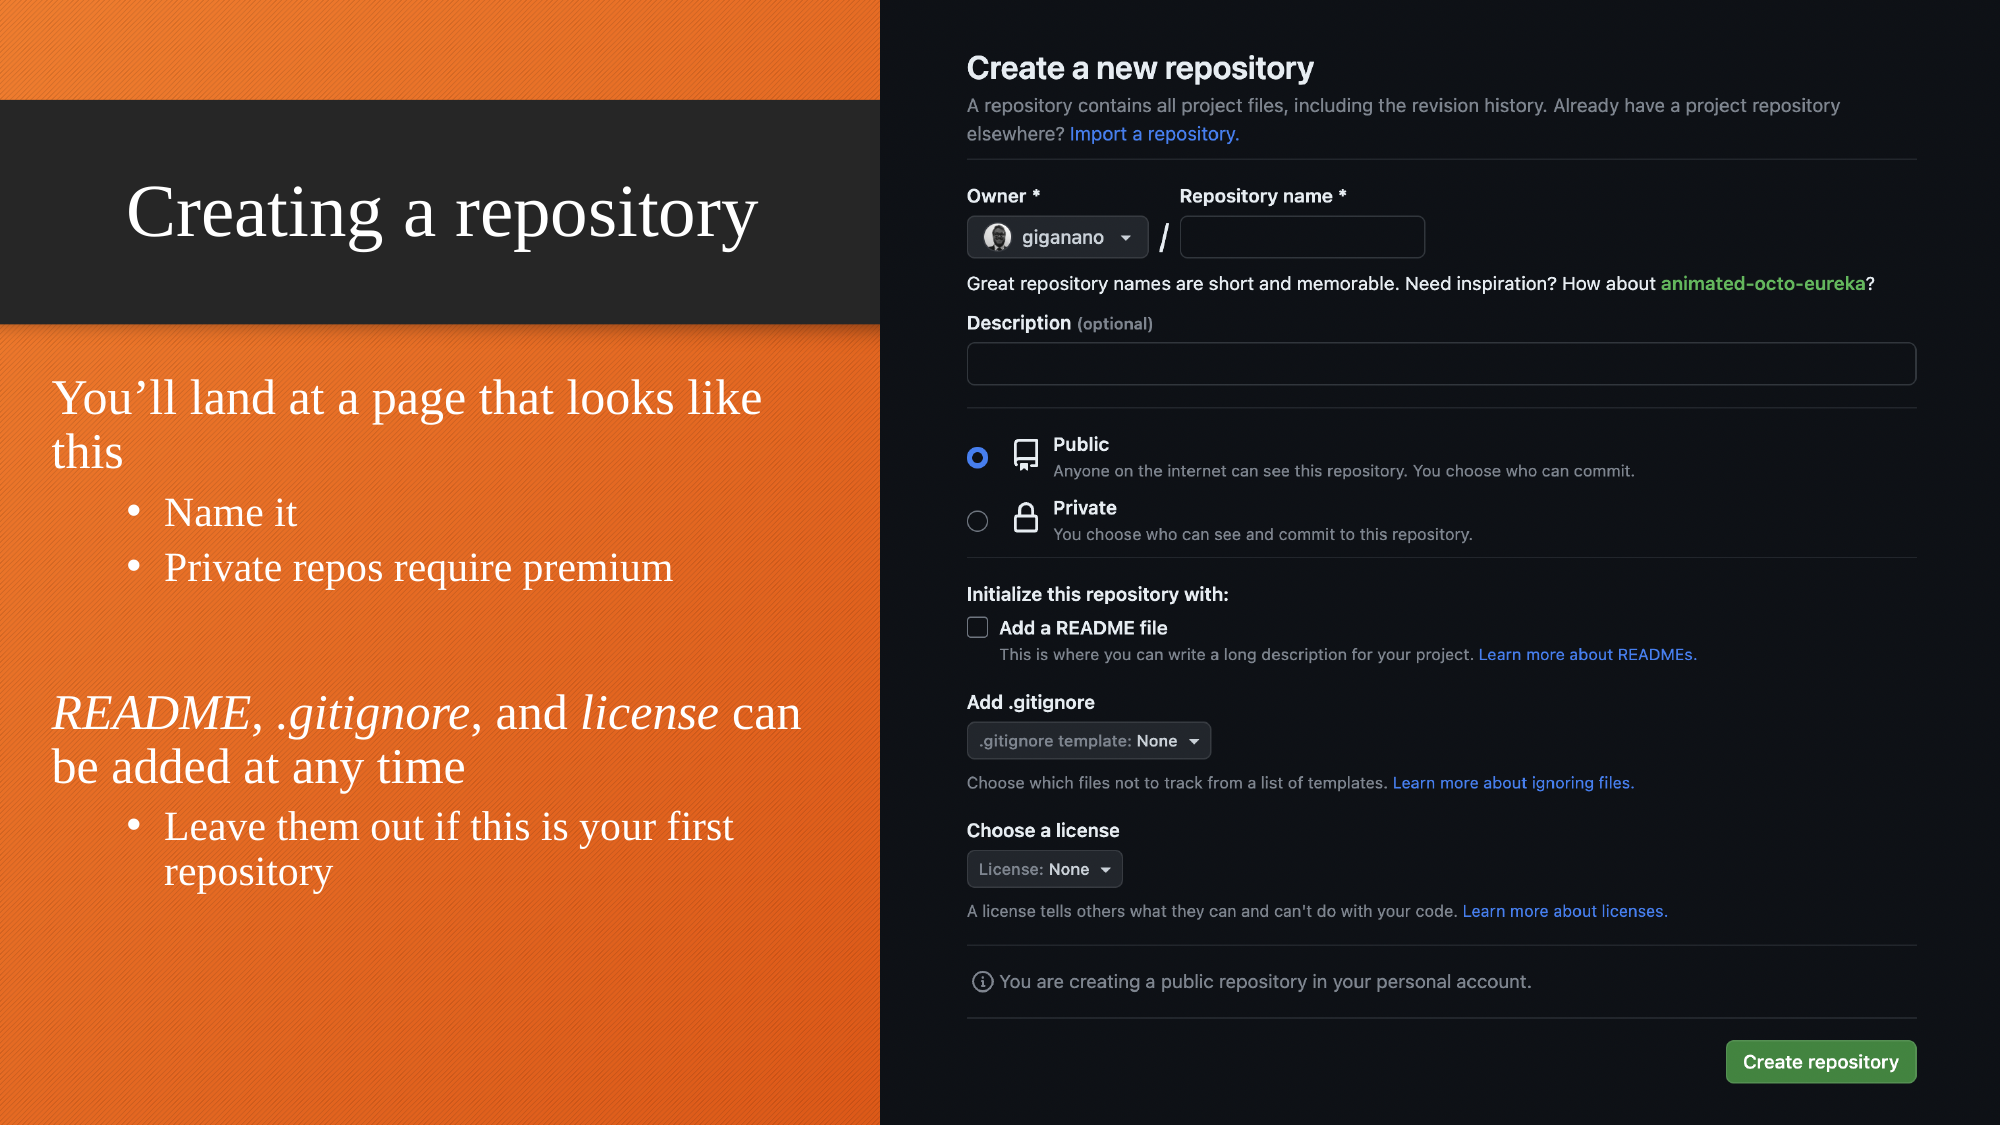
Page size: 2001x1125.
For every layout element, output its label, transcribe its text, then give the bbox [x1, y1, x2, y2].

picture [0, 0, 2000, 1125]
list You’ll land at a page that looks like this Name it Private repos require premium README, .gitignore, and license can be added at any time Leave them out if this is your first repository [36, 364, 847, 1125]
title Creating a repository [111, 123, 880, 301]
